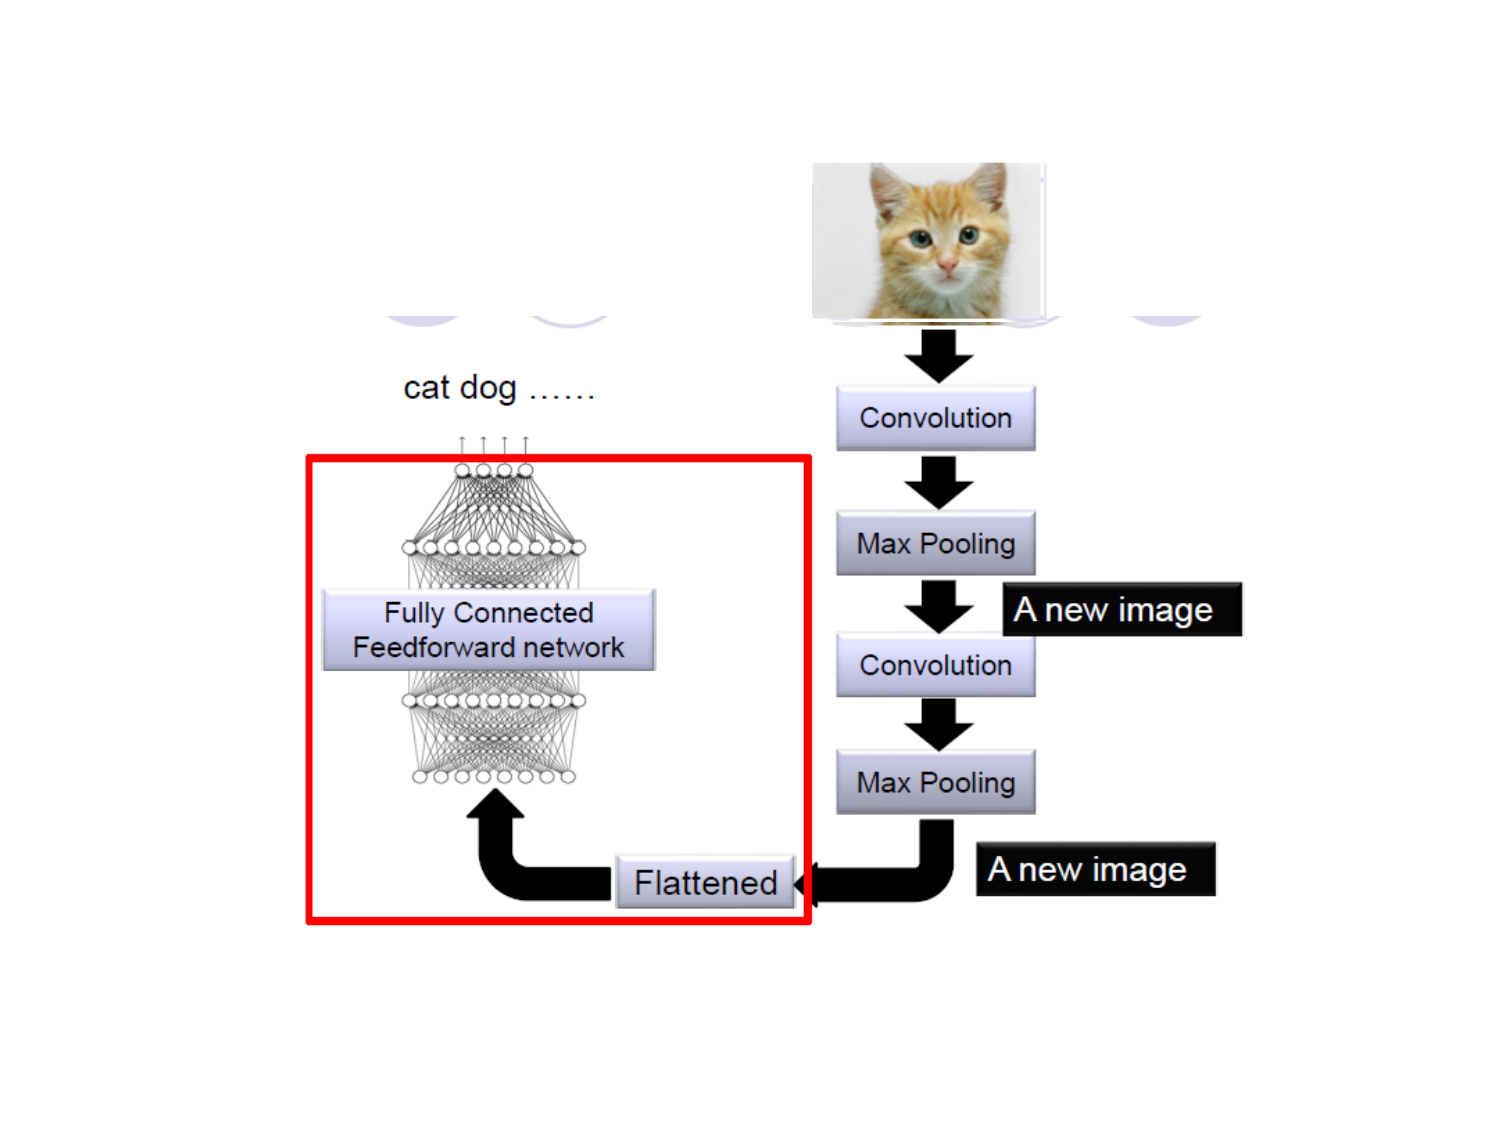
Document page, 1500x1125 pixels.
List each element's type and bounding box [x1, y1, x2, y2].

picture [812, 162, 1047, 322]
list [210, 316, 1290, 952]
